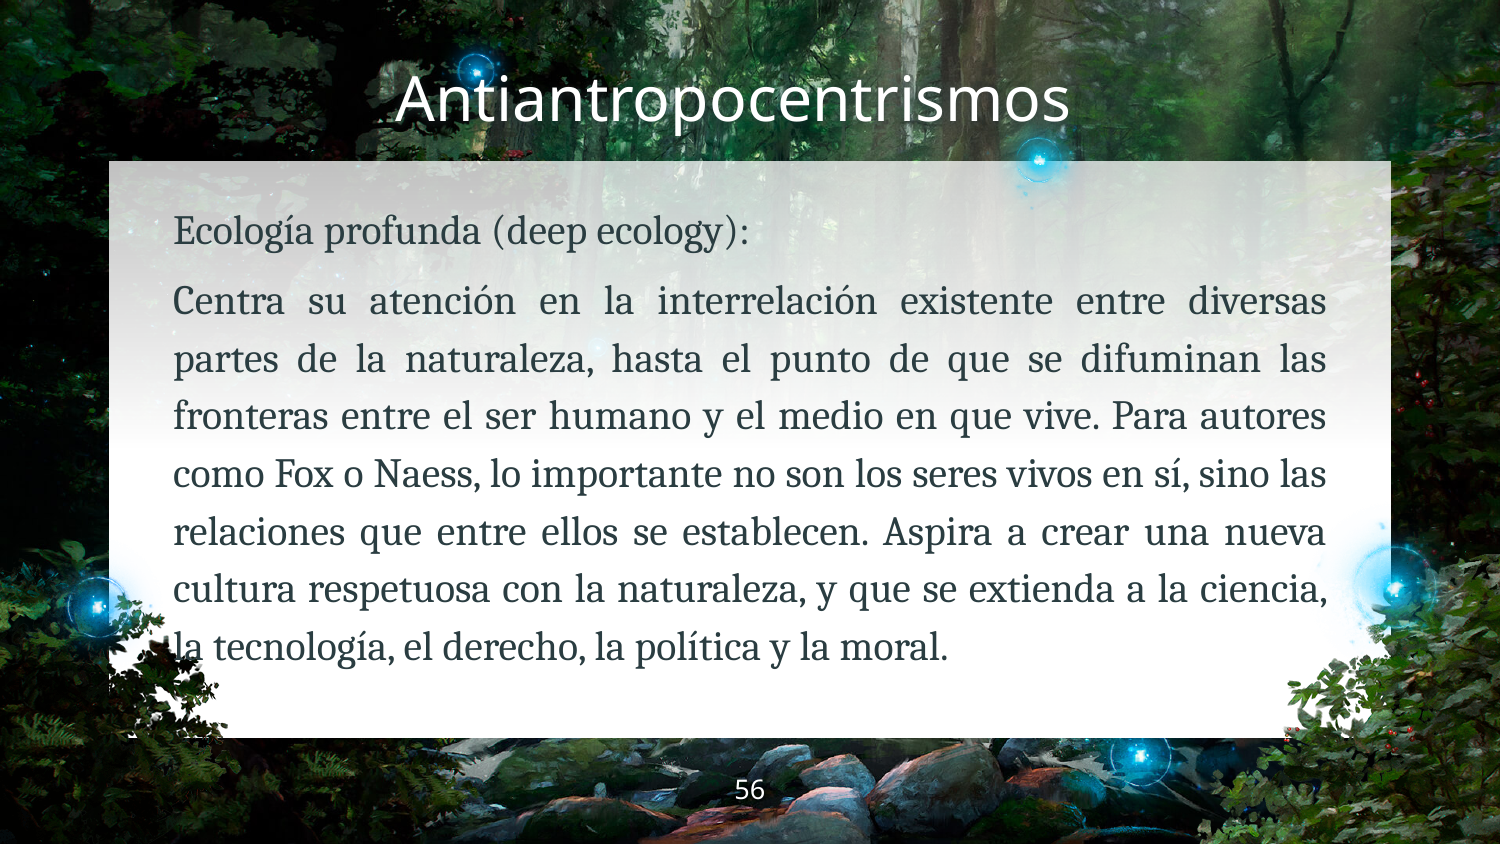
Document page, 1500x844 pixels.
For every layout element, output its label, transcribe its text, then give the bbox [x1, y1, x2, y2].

picture [0, 0, 1500, 844]
picture [1134, 750, 1146, 762]
list Ecología profunda (deep ecology): Centra su atención en la interrelación existente entre diversas partes de la naturaleza, hasta el punto de que se difuminan las fronteras entre el ser humano y el medio en que vive. Para autores como Fox o Naess, lo importante no son los seres vivos en sí, sino las relaciones que entre ellos se establecen. Aspira a crear una nueva cultura respetuosa con la naturaleza, y que se extienda a la ciencia, la tecnología, el derecho, la política y la moral. [173, 195, 1327, 644]
title Antiantropocentrismos [121, 0, 1379, 136]
slide_number ‹#› [705, 737, 795, 844]
